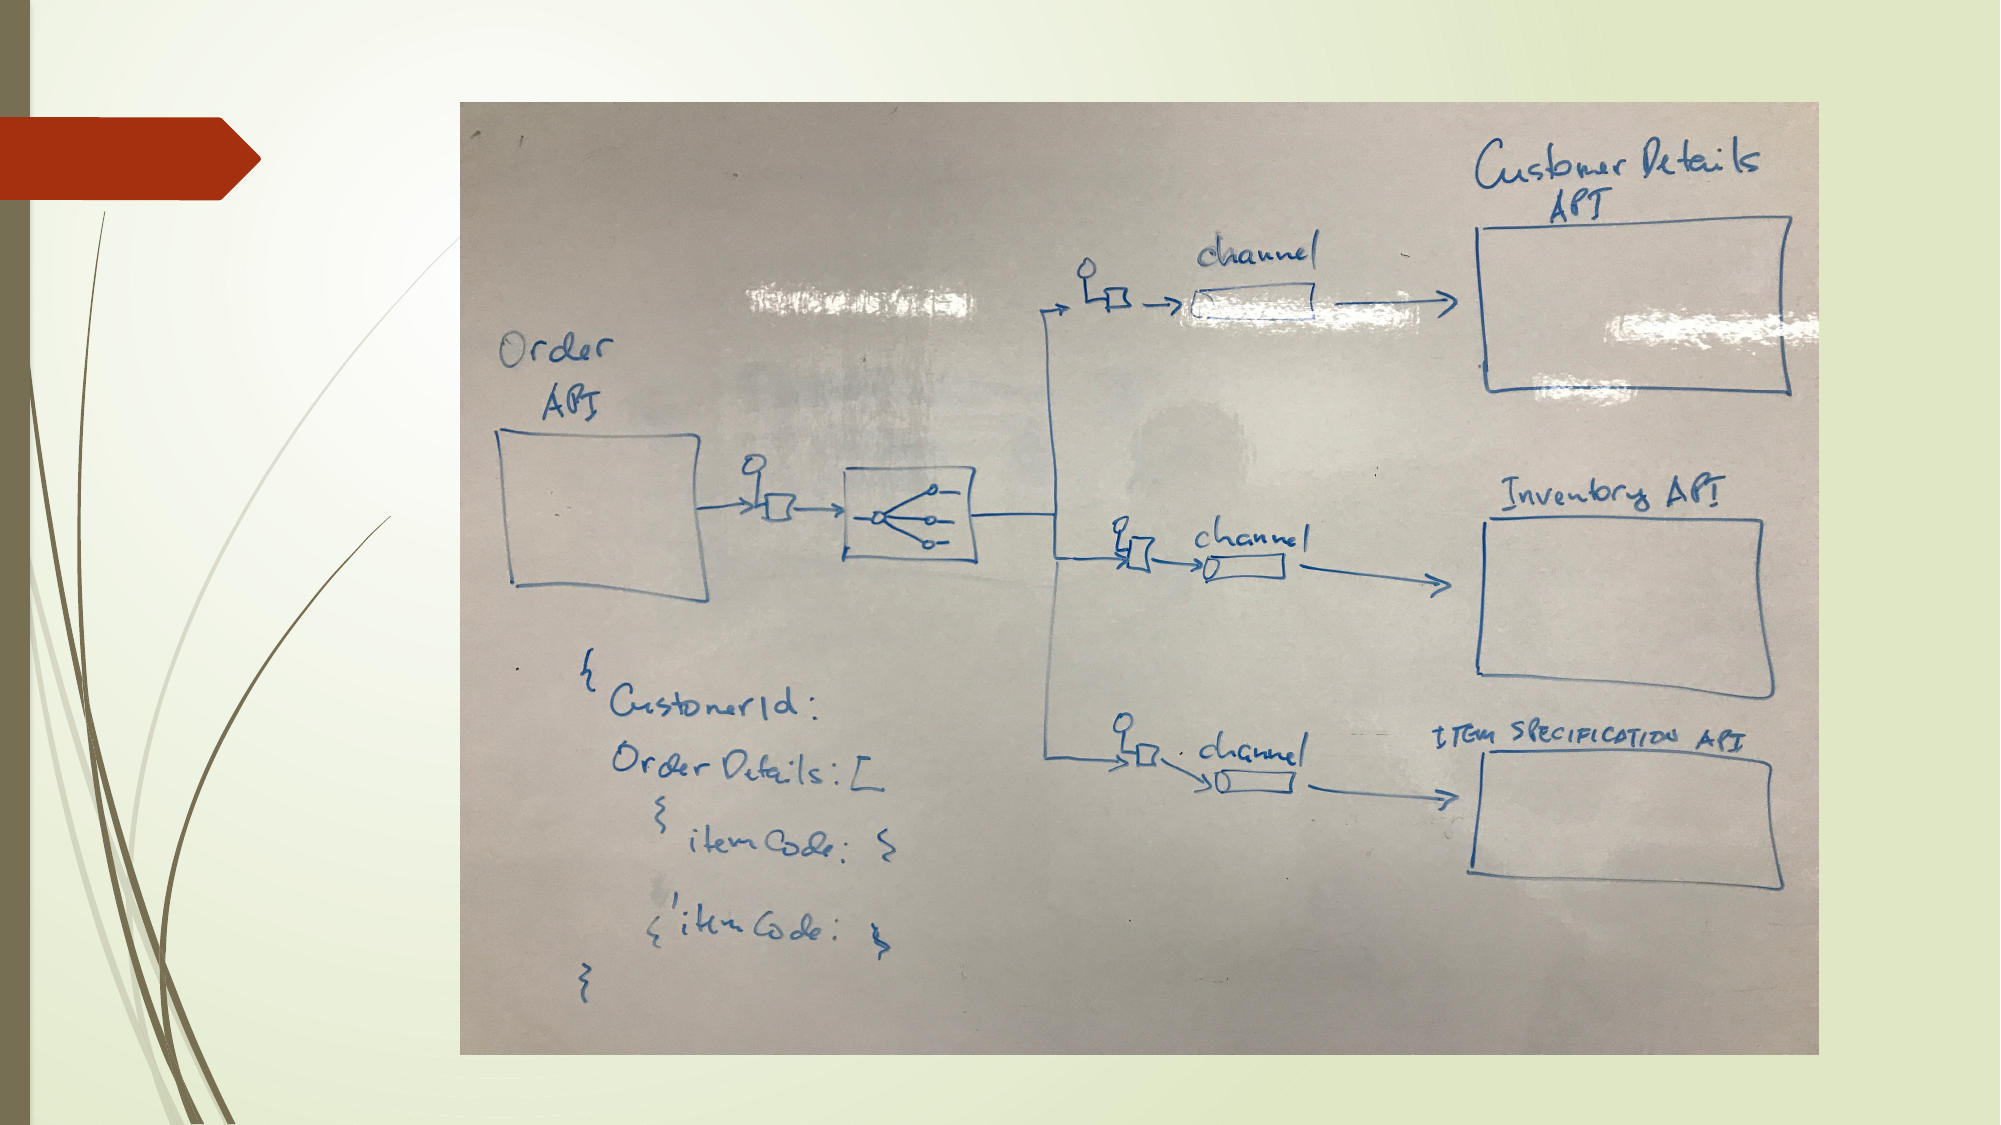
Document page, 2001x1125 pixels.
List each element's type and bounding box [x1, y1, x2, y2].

list [459, 102, 1819, 1055]
